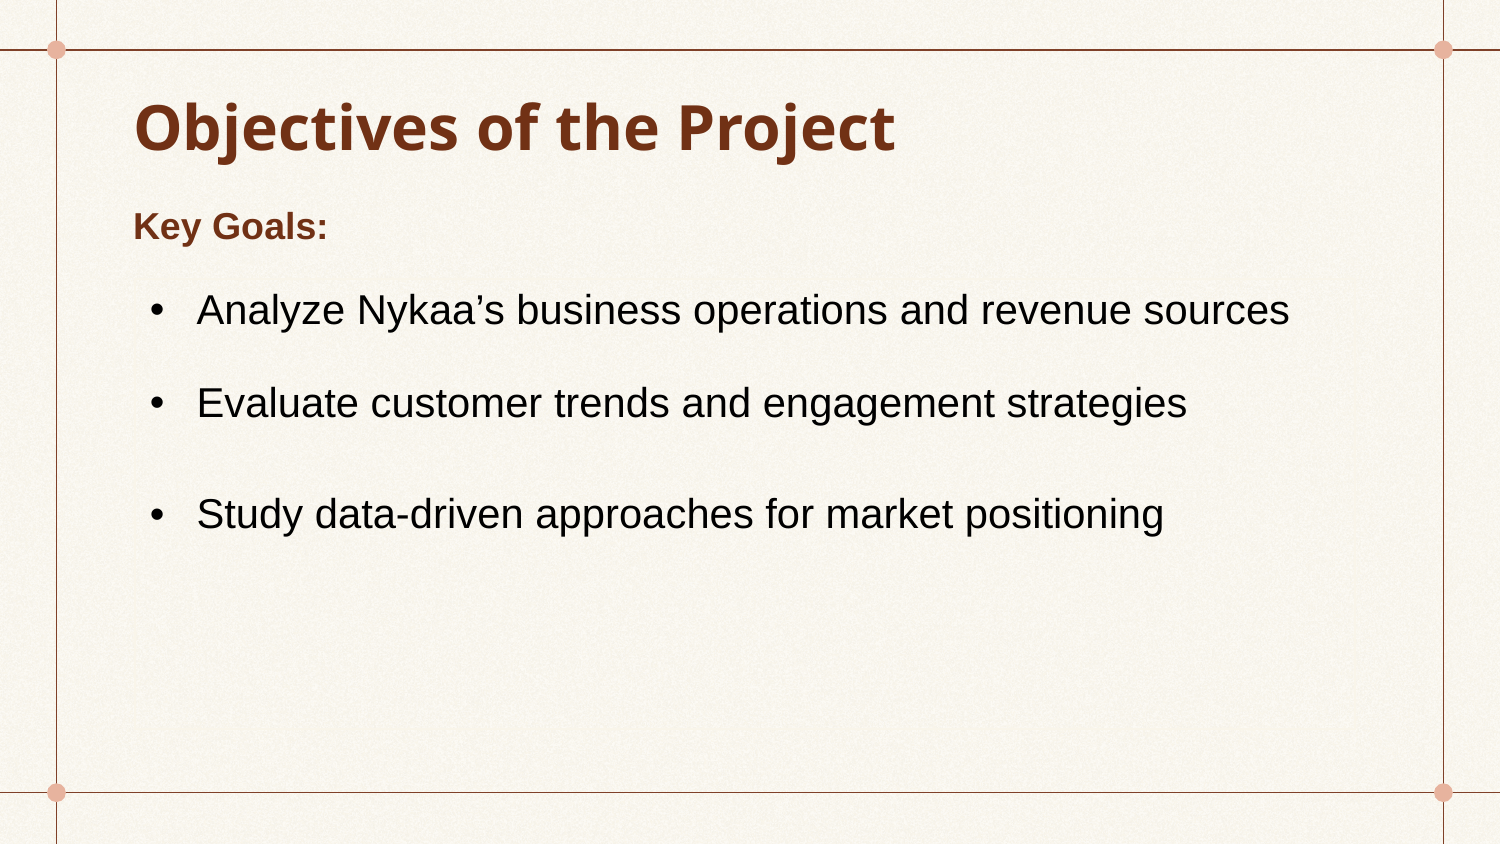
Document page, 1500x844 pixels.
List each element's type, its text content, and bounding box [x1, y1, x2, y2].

table_header Analyze Nykaa’s business operations and revenue sources Evaluate customer trends and engagement strategies Study data-driven approaches for market positioning [136, 280, 1354, 728]
title Objectives of the Project [118, 72, 1382, 167]
text_box Key Goals: [118, 186, 1382, 248]
